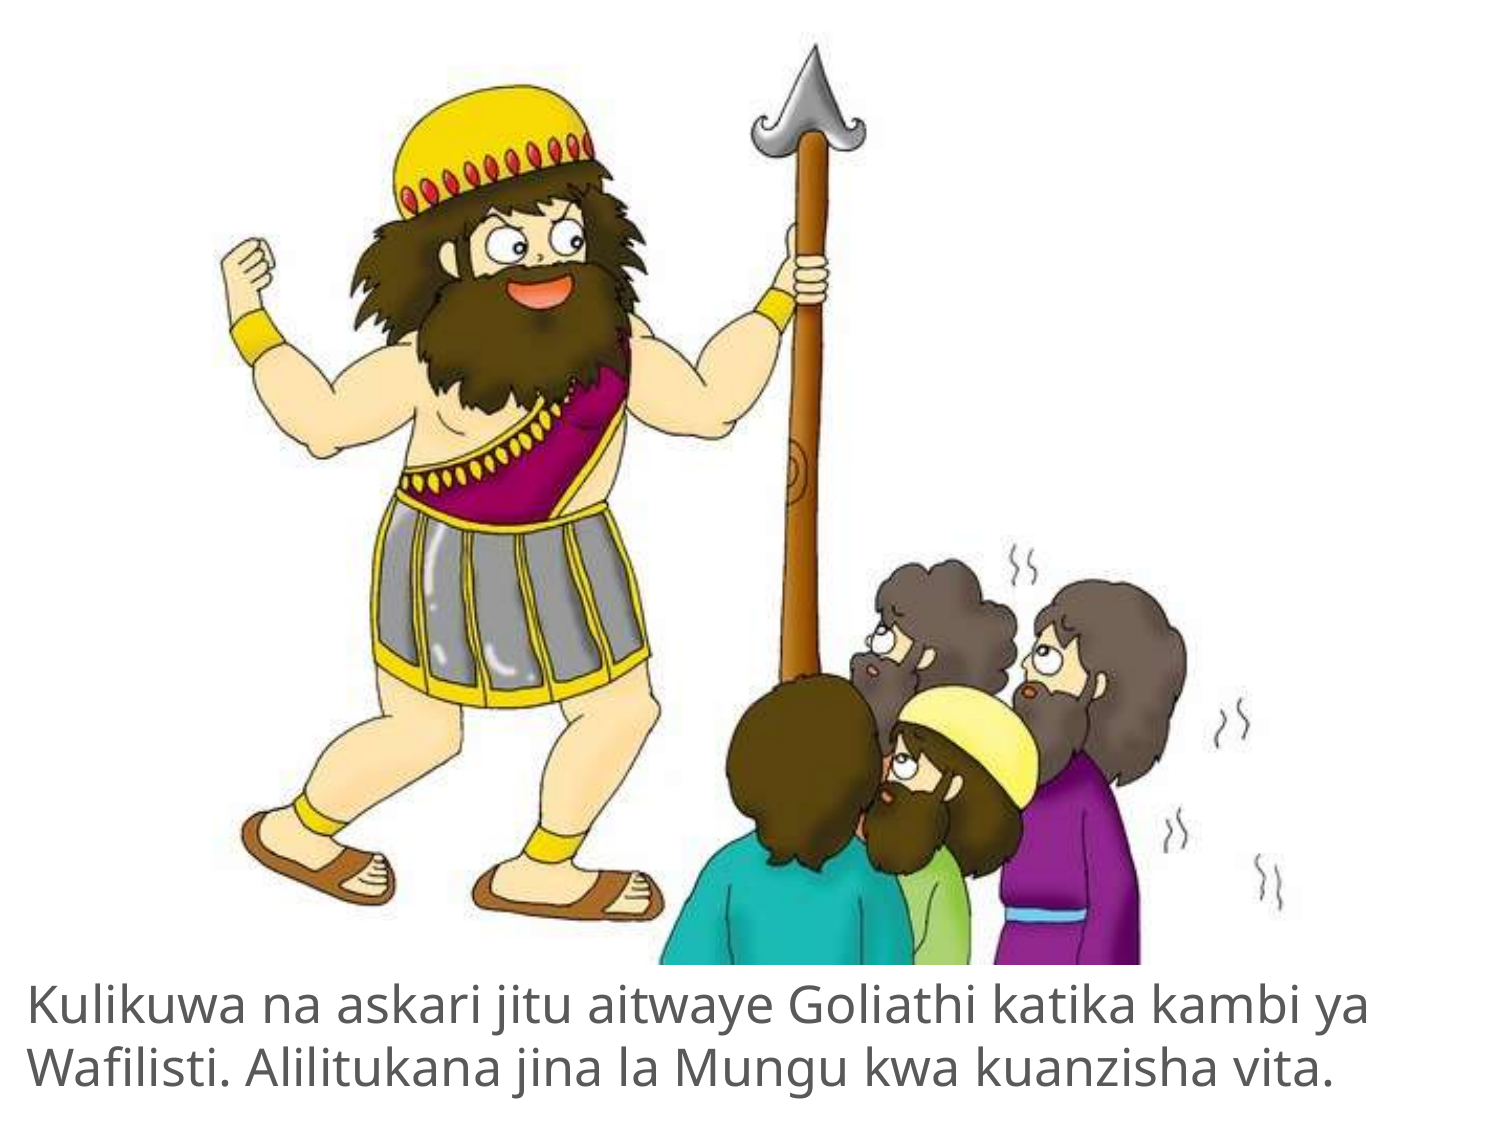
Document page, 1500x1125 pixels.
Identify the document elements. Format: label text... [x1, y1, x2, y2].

picture [79, 0, 1442, 965]
text_box Kulikuwa na askari jitu aitwaye Goliathi katika kambi ya Wafilisti. Alilitukana jina la Mungu kwa kuanzisha vita. [11, 964, 1483, 1104]
